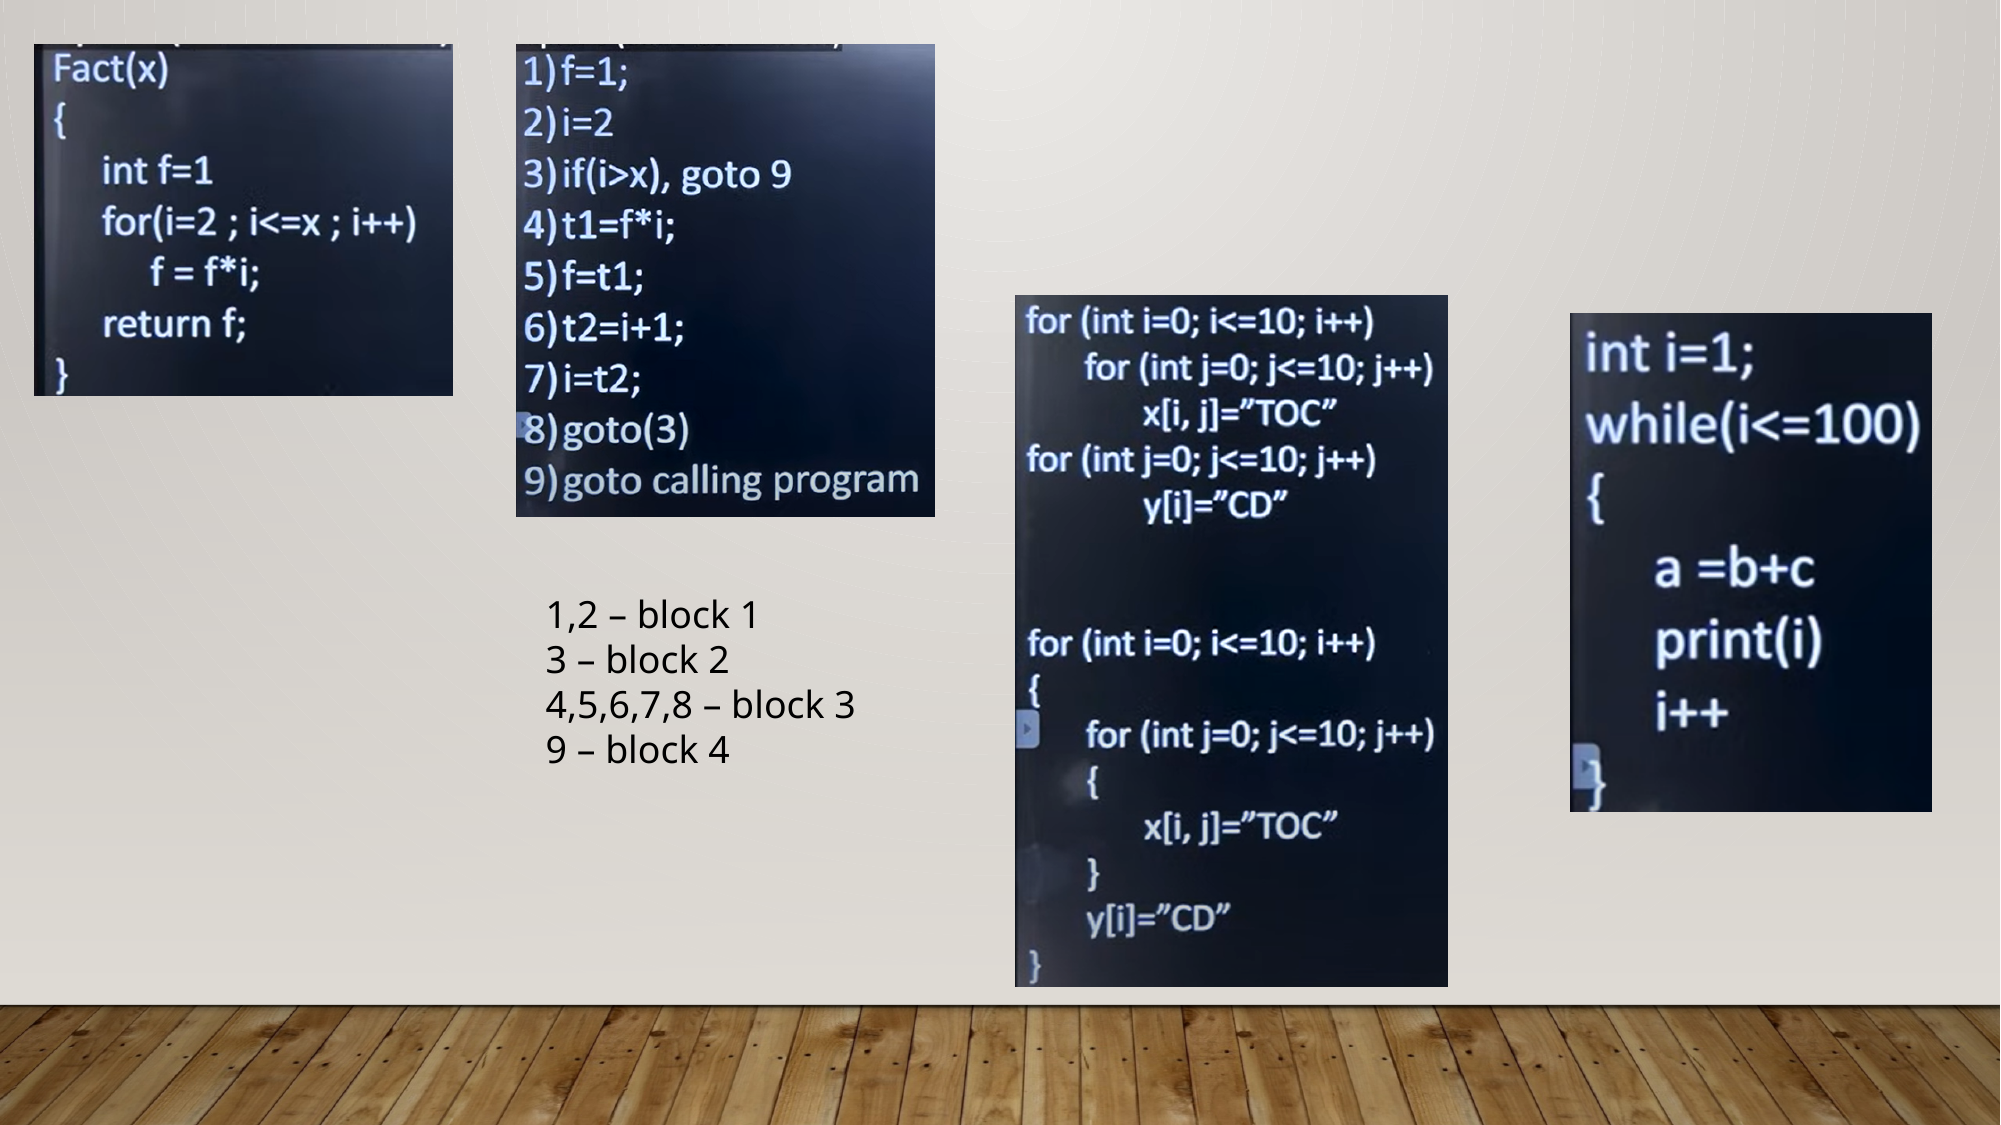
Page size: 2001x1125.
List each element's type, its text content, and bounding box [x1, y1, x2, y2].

picture [1570, 312, 1933, 812]
picture [1015, 295, 1449, 988]
picture [0, 1005, 2000, 1125]
picture [34, 44, 453, 397]
text_box 1,2 – block 1 3 – block 2 4,5,6,7,8 – block 3 9 – block 4 [530, 583, 1015, 779]
picture [516, 44, 935, 517]
